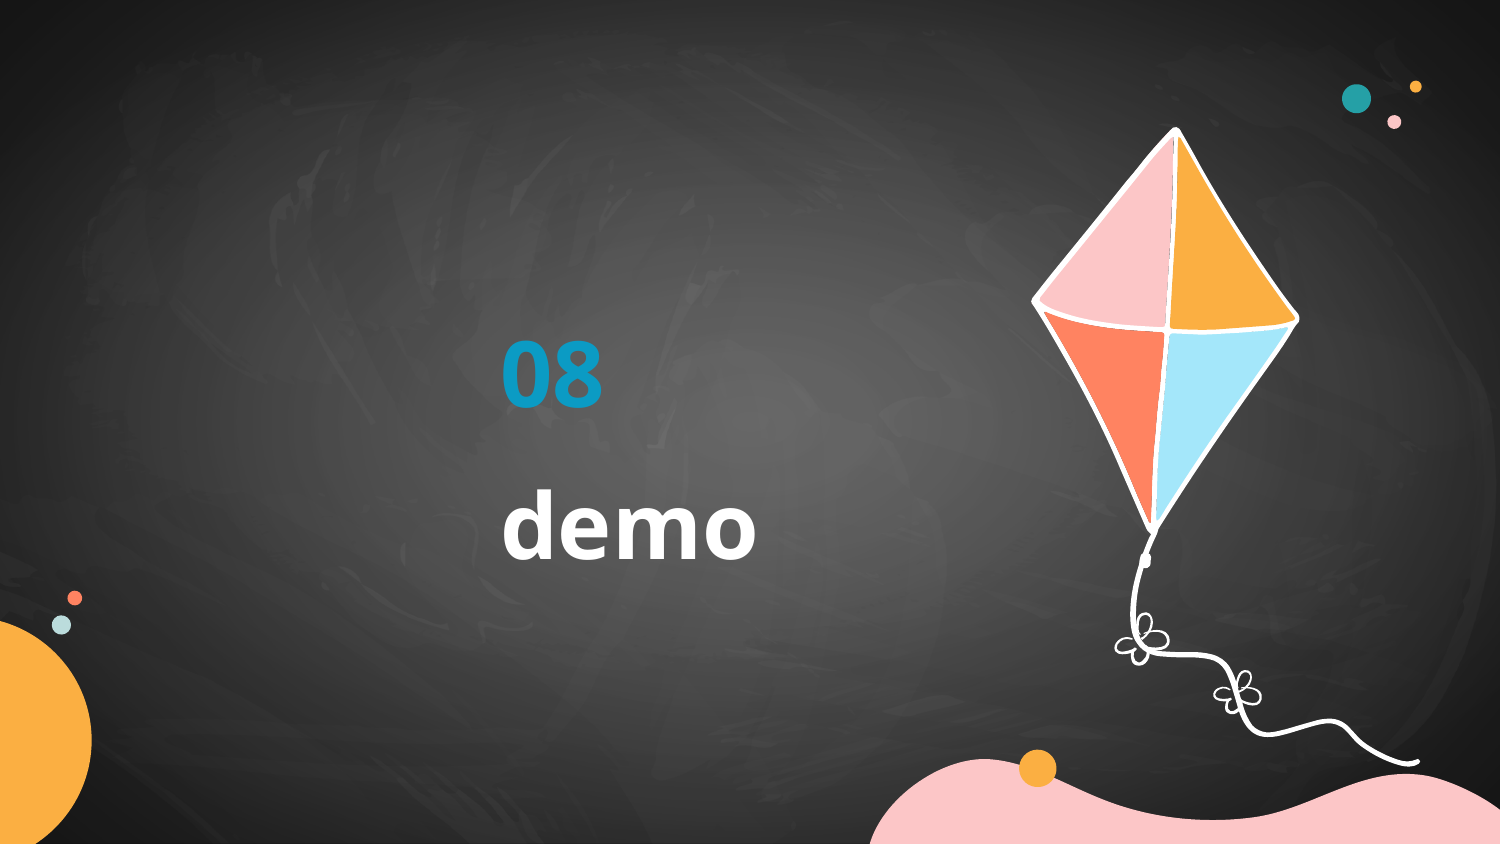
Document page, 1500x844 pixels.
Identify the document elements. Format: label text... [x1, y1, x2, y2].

subtitle 08 demo [485, 284, 845, 380]
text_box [1030, 126, 1422, 767]
picture [0, 0, 1500, 844]
